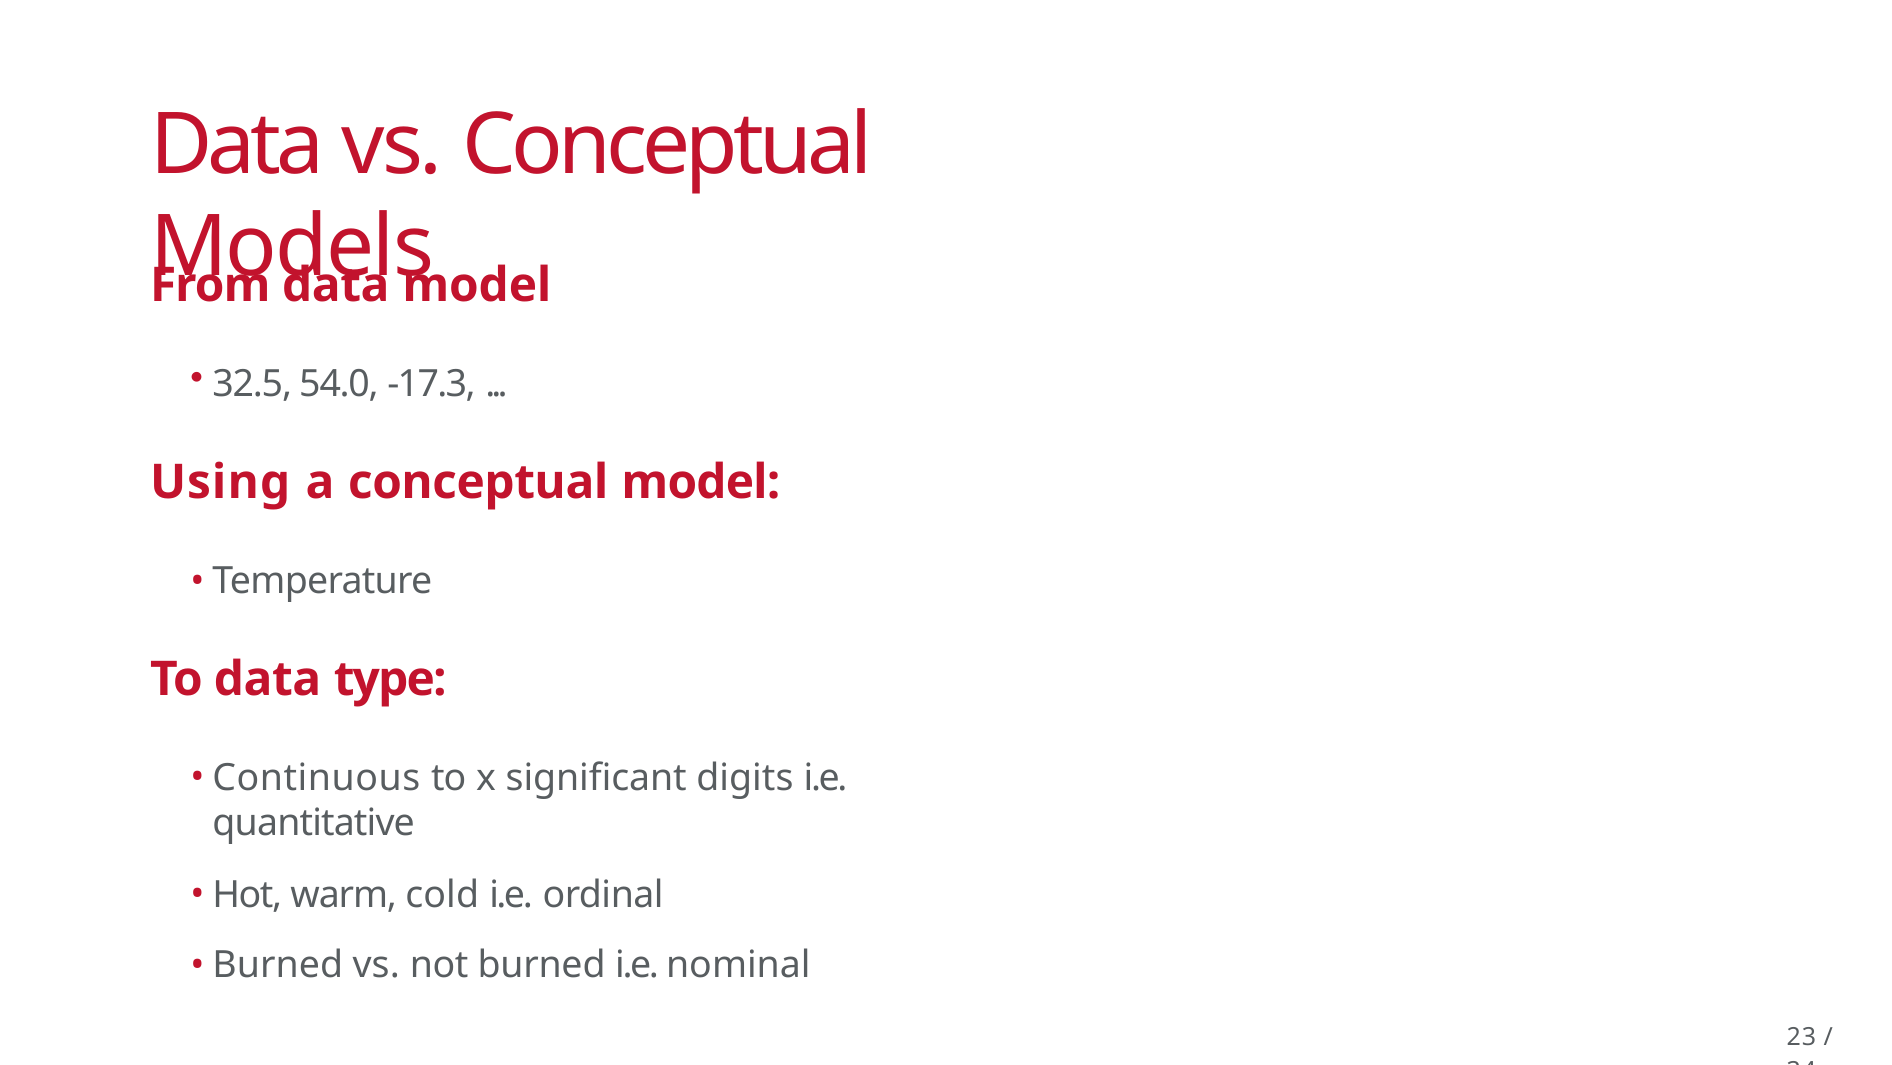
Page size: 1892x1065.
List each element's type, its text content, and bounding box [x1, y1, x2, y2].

slide_number 20 / 34 [1780, 1020, 1868, 1065]
title Data vs. Conceptual Models [147, 85, 1101, 293]
text_box From data model 32.5, 54.0, -17.3, ... Using a conceptual model: Temperature To data type: Continuous to x significant digits i.e. quantitative Hot, warm, cold i.e. ordinal Burned vs. not burned i.e. nominal [147, 250, 1024, 986]
